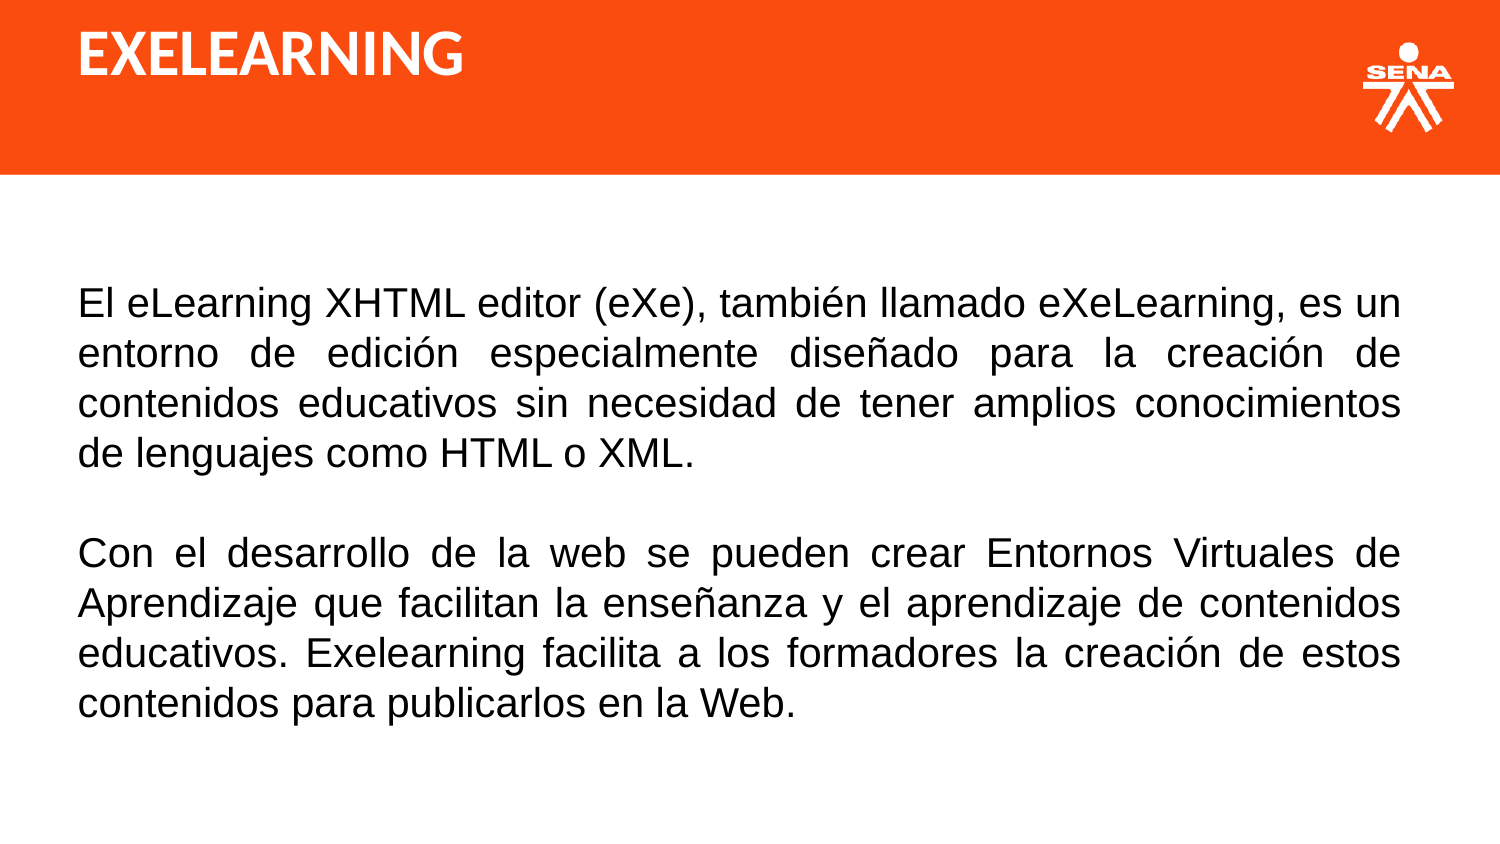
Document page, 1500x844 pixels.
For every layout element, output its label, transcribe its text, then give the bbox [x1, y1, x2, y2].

picture [0, 0, 1500, 844]
text_box EXELEARNING [62, 0, 1342, 107]
text_box El eLearning XHTML editor (eXe), también llamado eXeLearning, es un entorno de edición especialmente diseñado para la creación de contenidos educativos sin necesidad de tener amplios conocimientos de lenguajes como HTML o XML. Con el desarrollo de la web se pueden crear Entornos Virtuales de Aprendizaje que facilitan la enseñanza y el aprendizaje de contenidos educativos. Exelearning facilita a los formadores la creación de estos contenidos para publicarlos en la Web. [62, 268, 1418, 734]
